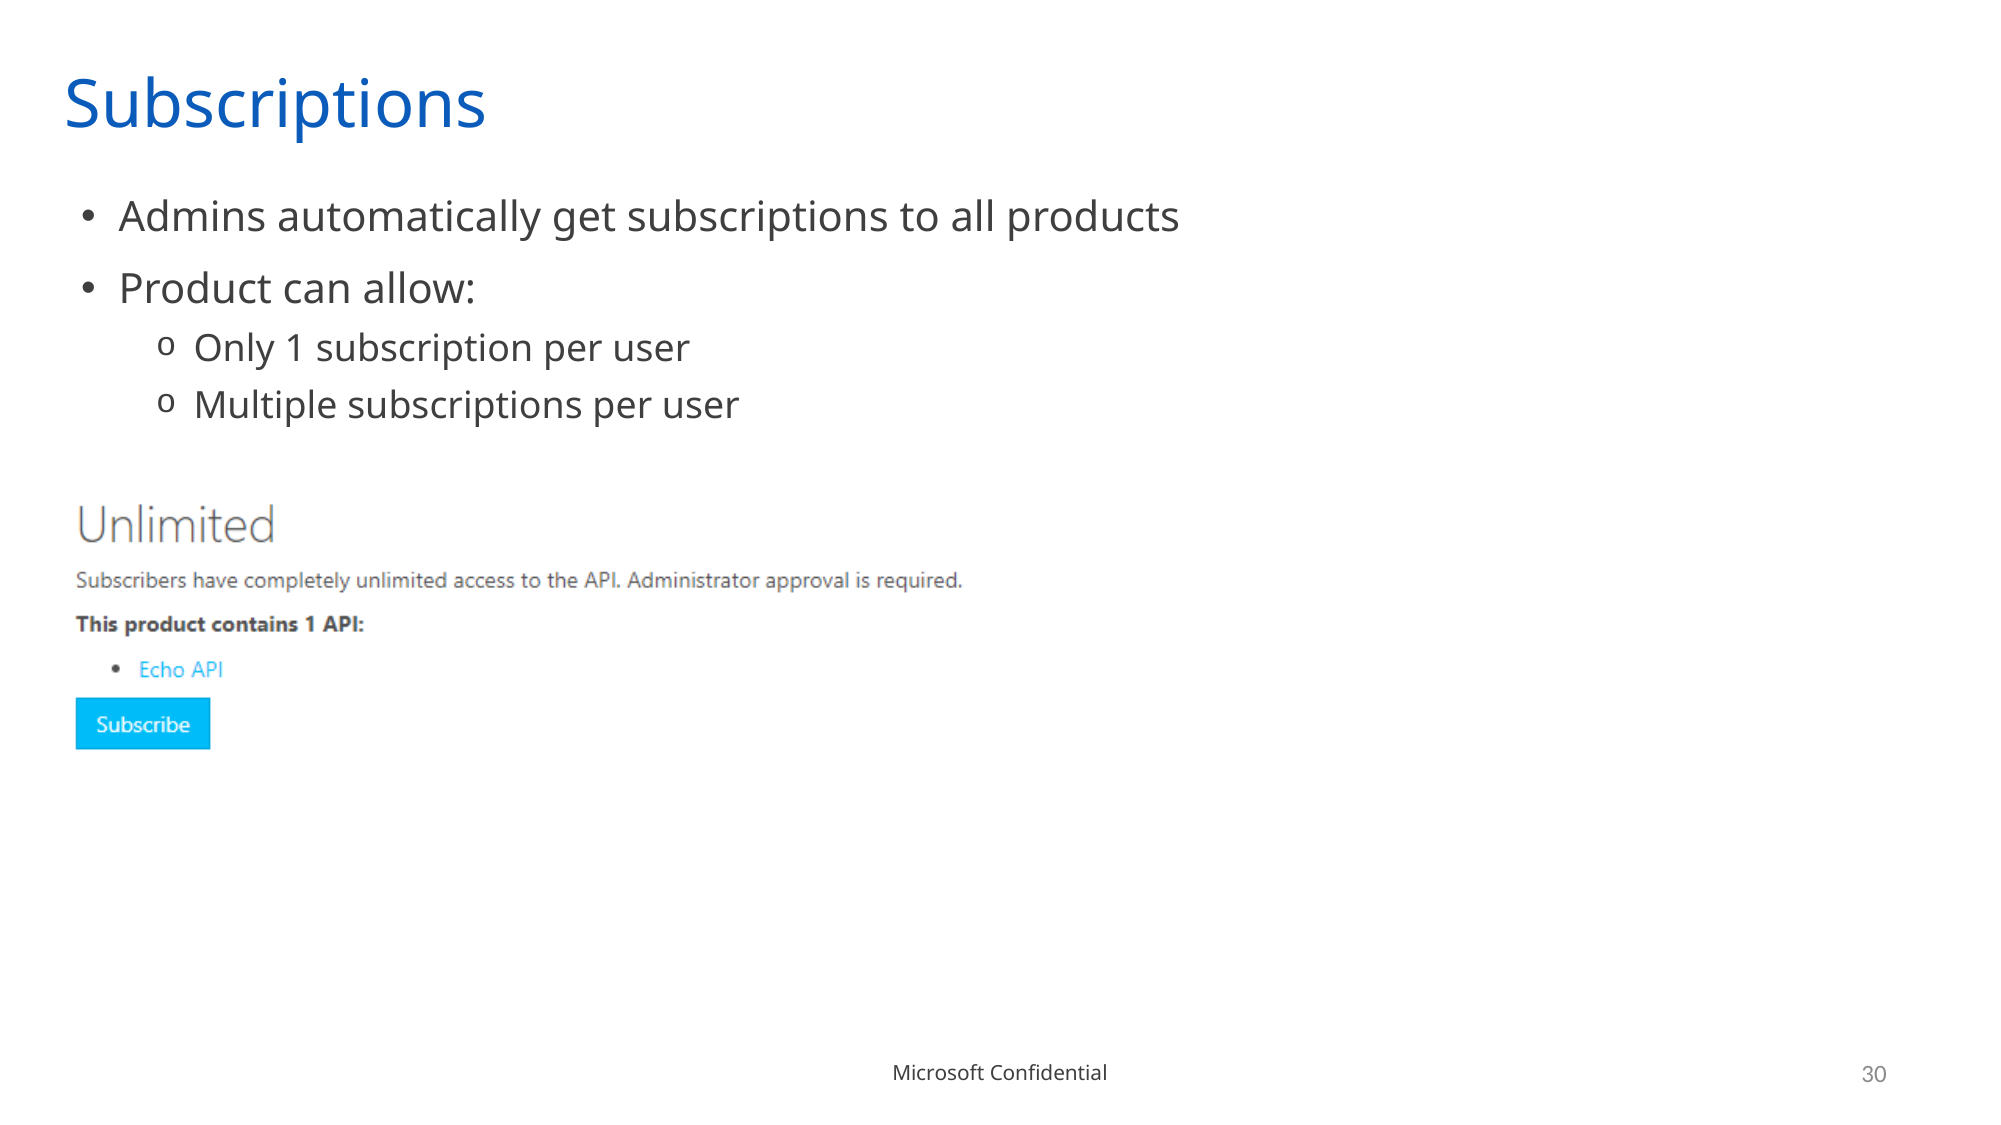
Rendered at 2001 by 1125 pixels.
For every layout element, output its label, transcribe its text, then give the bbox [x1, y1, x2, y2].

list Admins automatically get subscriptions to all products Product can allow: Only 1 subscription per user Multiple subscriptions per user [66, 187, 1899, 1001]
picture [48, 467, 983, 778]
title Subscriptions [49, 49, 1899, 162]
slide_number 30 [1451, 1042, 1902, 1103]
